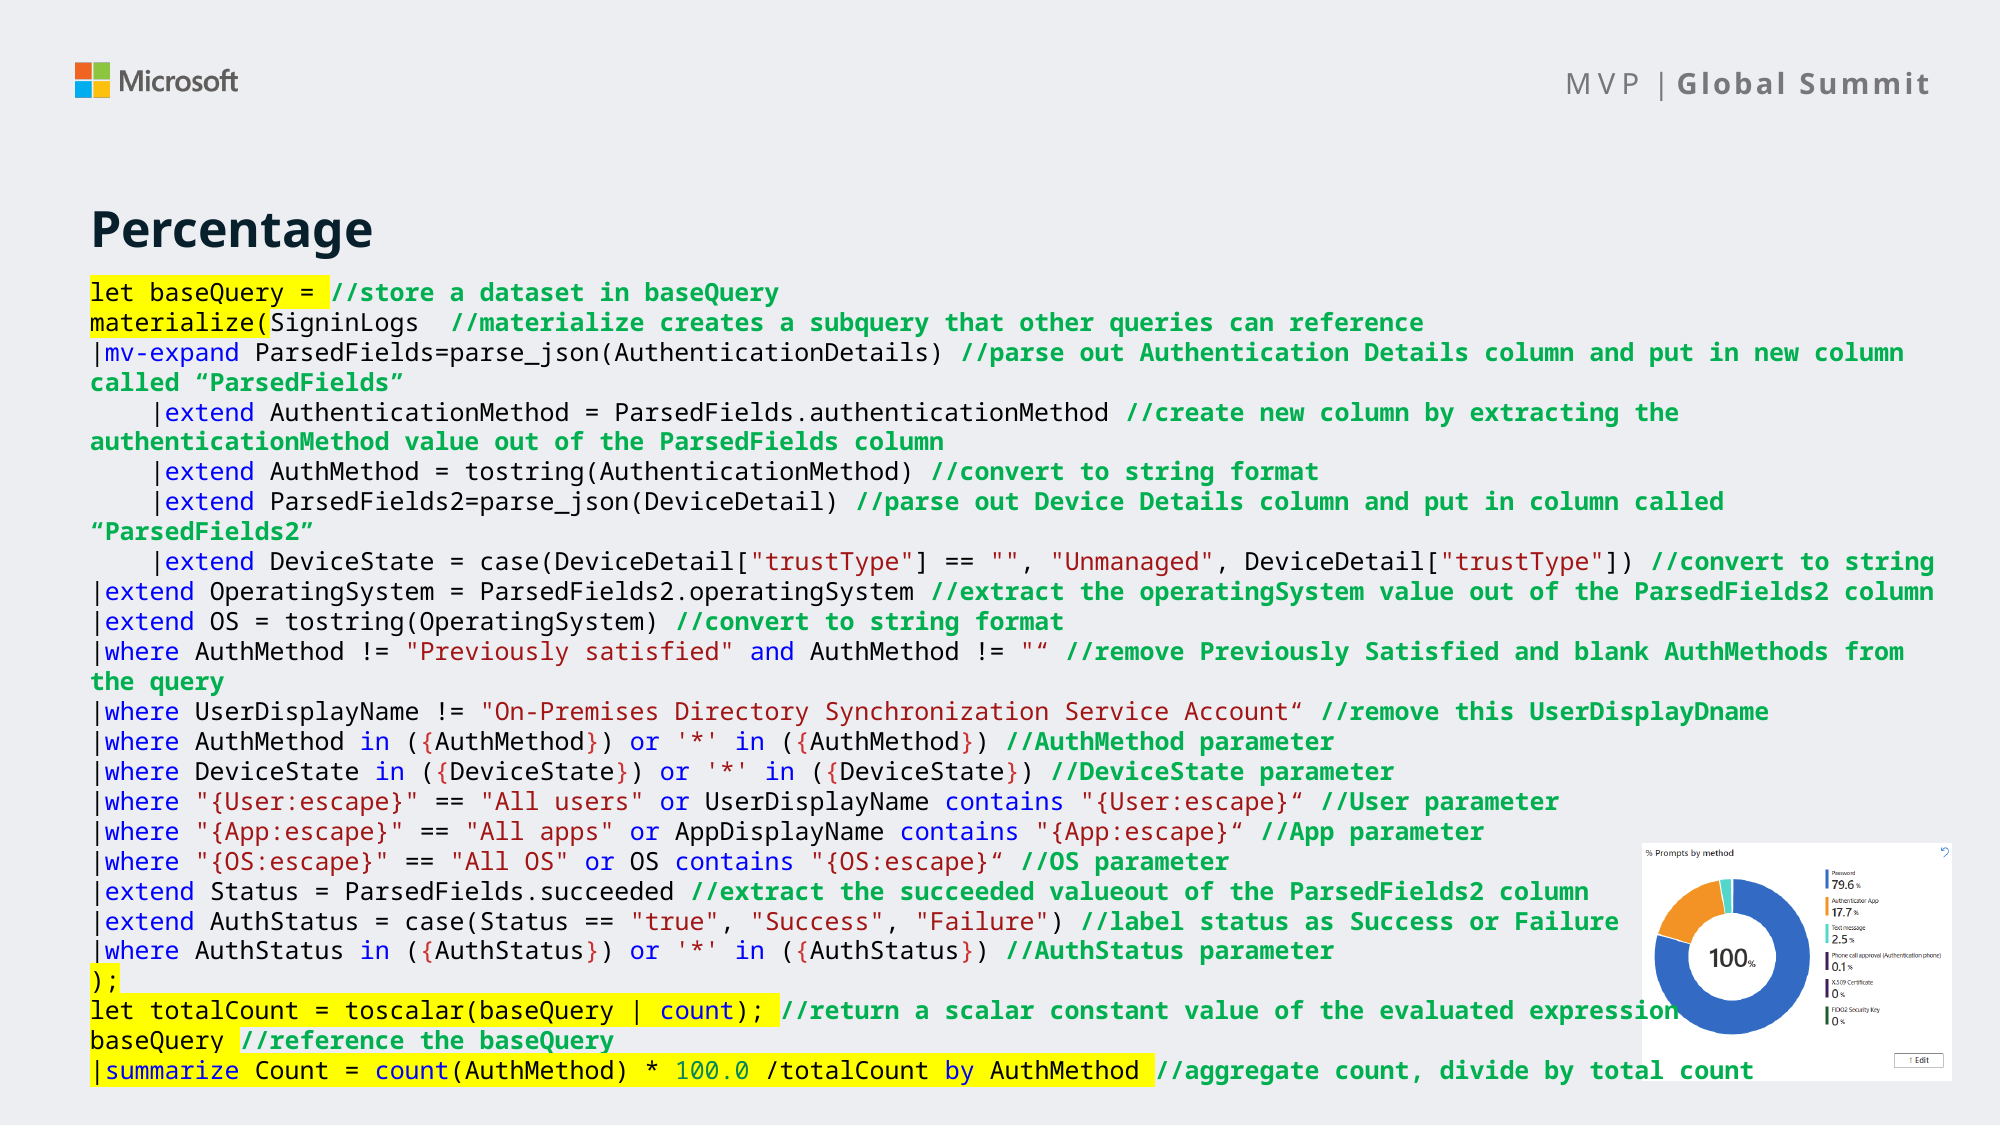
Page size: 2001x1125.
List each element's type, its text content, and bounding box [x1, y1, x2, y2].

text_box Percentage [75, 184, 1925, 268]
text_box let baseQuery = //store a dataset in baseQuery materialize(SigninLogs //materialize creates a subquery that other queries can reference |mv-expand ParsedFields=parse_json(AuthenticationDetails) //parse out Authentication Details column and put in new column called “ParsedFields” |extend AuthenticationMethod = ParsedFields.authenticationMethod //create new column by extracting the authenticationMethod value out of the ParsedFields column |extend AuthMethod = tostring(AuthenticationMethod) //convert to string format |extend ParsedFields2=parse_json(DeviceDetail) //parse out Device Details column and put in column called “ParsedFields2” |extend DeviceState = case(DeviceDetail["trustType"] == "", "Unmanaged", DeviceDetail["trustType"]) //convert to string |extend OperatingSystem = ParsedFields2.operatingSystem //extract the operatingSystem value out of the ParsedFields2 column |extend OS = tostring(OperatingSystem) //convert to string format |where AuthMethod != "Previously satisfied" and AuthMethod != "“ //remove Previously Satisfied and blank AuthMethods from the query |where UserDisplayName != "On-Premises Directory Synchronization Service Account“ //remove this UserDisplayDname |where AuthMethod in ({AuthMethod}) or '*' in ({AuthMethod}) //AuthMethod parameter |where DeviceState in ({DeviceState}) or '*' in ({DeviceState}) //DeviceState parameter |where "{User:escape}" == "All users" or UserDisplayName contains "{User:escape}“ //User parameter |where "{App:escape}" == "All apps" or AppDisplayName contains "{App:escape}“ //App parameter |where "{OS:escape}" == "All OS" or OS contains "{OS:escape}“ //OS parameter |extend Status = ParsedFields.succeeded //extract the succeeded valueout of the ParsedFields2 column |extend AuthStatus = case(Status == "true", "Success", "Failure") //label status as Success or Failure |where AuthStatus in ({AuthStatus}) or '*' in ({AuthStatus}) //AuthStatus parameter ); let totalCount = toscalar(baseQuery | count); //return a scalar constant value of the evaluated expression baseQuery //reference the baseQuery |summarize Count = count(AuthMethod) * 100.0 /totalCount by AuthMethod //aggregate count, divide by total count [75, 268, 1952, 1092]
picture [1174, 645, 1973, 1095]
picture [75, 48, 238, 112]
